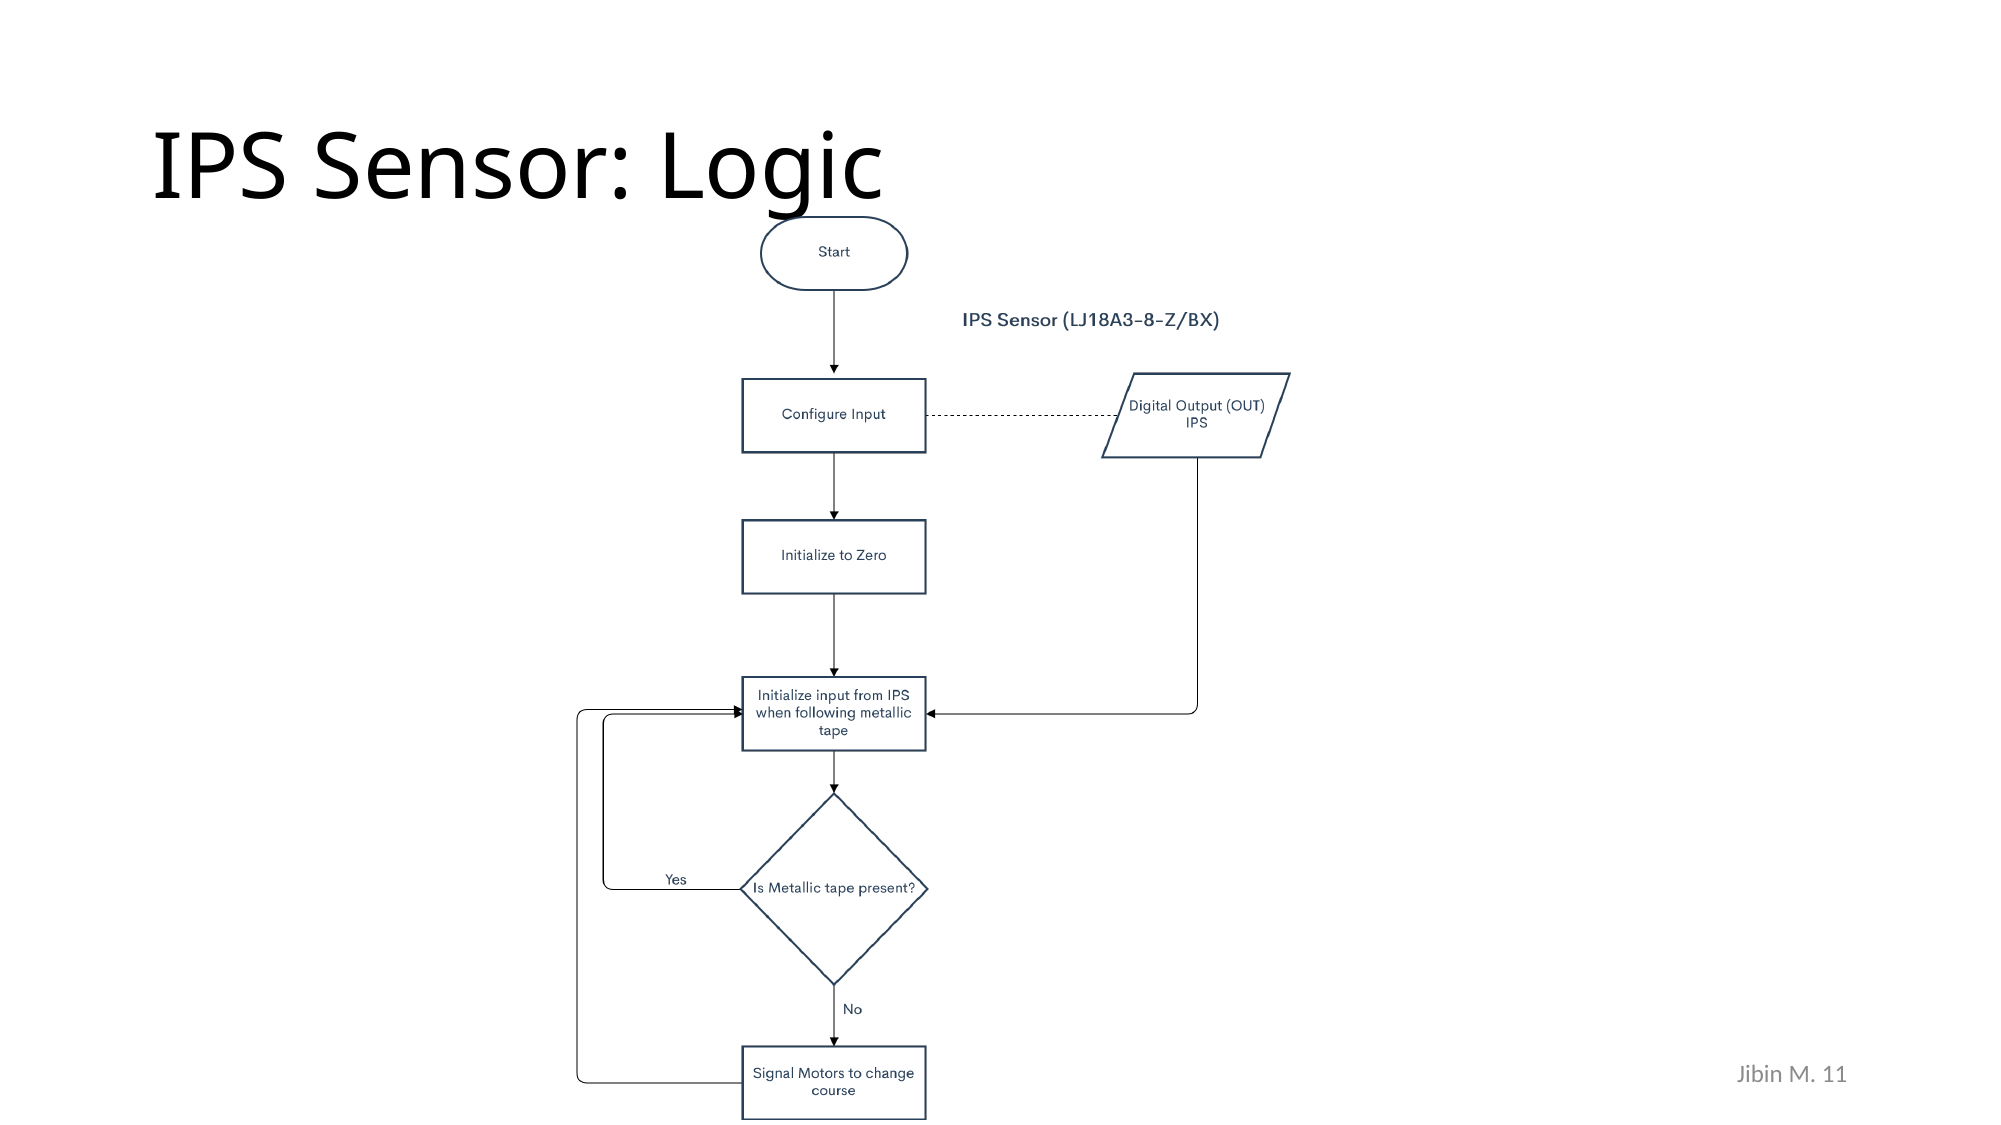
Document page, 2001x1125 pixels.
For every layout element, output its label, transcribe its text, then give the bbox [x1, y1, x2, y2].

slide_number Jibin M. 11 [1412, 1042, 1863, 1103]
title IPS Sensor: Logic [137, 59, 1863, 278]
picture [568, 215, 1315, 1120]
